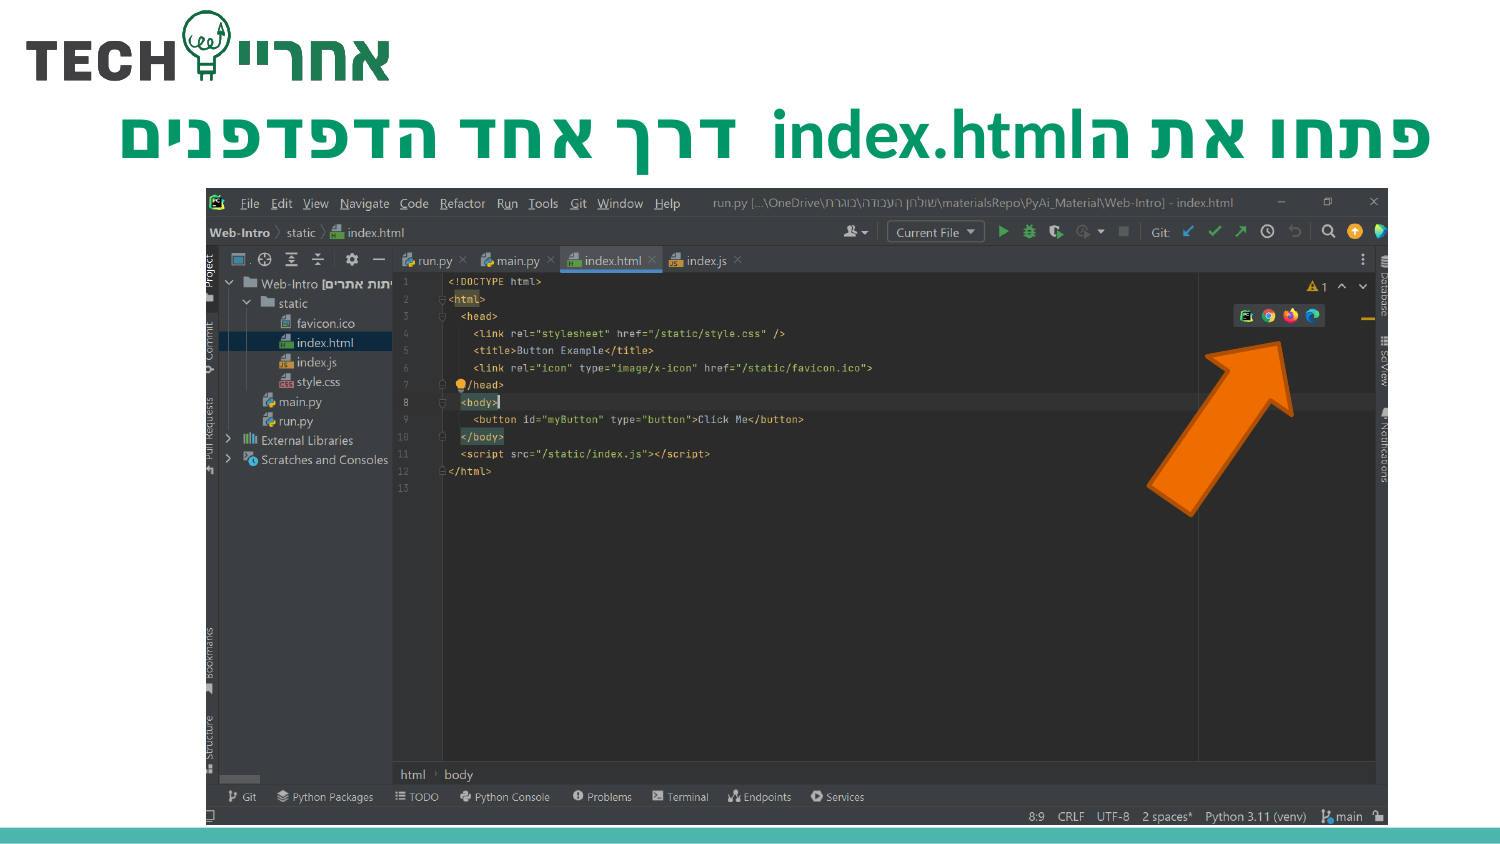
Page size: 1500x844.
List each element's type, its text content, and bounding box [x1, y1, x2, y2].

title פתחו את הindex.html דרך אחד הדפדפנים [51, 72, 1449, 189]
picture [0, 0, 440, 116]
picture [206, 188, 1388, 825]
